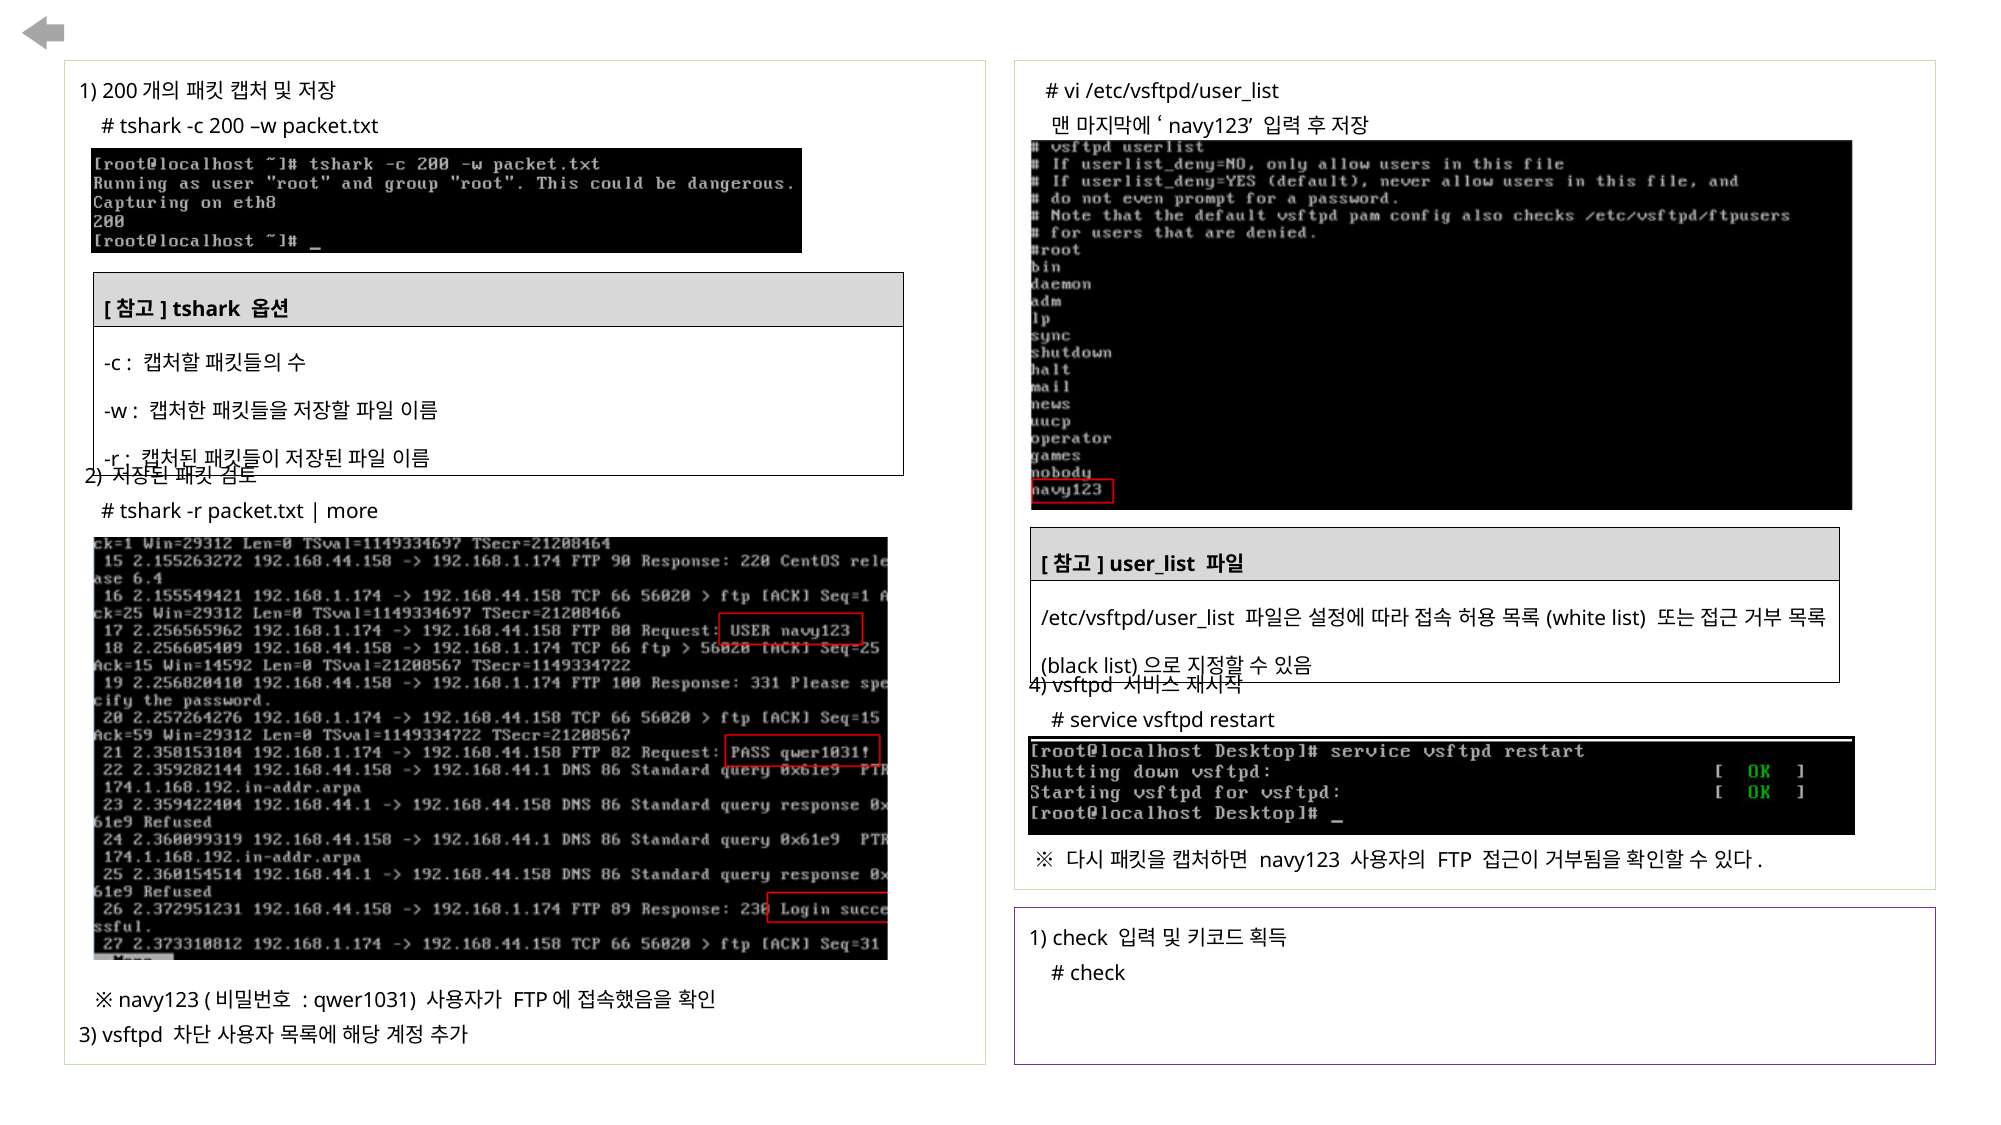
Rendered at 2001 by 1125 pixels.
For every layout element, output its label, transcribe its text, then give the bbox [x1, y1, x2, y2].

text_box 1) check 입력 및 키코드 획득 # check [1014, 907, 1936, 1065]
picture [1030, 739, 1852, 832]
table_header [참고] tshark 옵션 [94, 273, 903, 326]
table_cell /etc/vsftpd/user_list 파일은 설정에 따라 접속 허용 목록(white list) 또는 접근 거부 목록(black list)으로 지정할 수 있음 [1031, 581, 1839, 682]
table_header [참고] user_list 파일 [1031, 528, 1839, 580]
picture [93, 151, 799, 250]
text_box [20, 13, 66, 52]
picture [1030, 140, 1857, 510]
text_box # vi /etc/vsftpd/user_list 맨 마지막에 ‘navy123’ 입력 후 저장 4) vsftpd 서비스 재시작 # service vsftpd restart ※ 다시 패킷을 캡처하면 navy123 사용자의 FTP 접근이 거부됨을 확인할 수 있다. [1014, 60, 1936, 890]
table_cell -c : 캡처할 패킷들의 수 -w : 캡처한 패킷들을 저장할 파일 이름 -r : 캡처된 패킷들이 저장된 파일 이름 [94, 327, 903, 475]
picture [93, 537, 888, 960]
text_box 1) 200개의 패킷 캡처 및 저장 # tshark -c 200 –w packet.txt 2) 저장된 패킷 검토 # tshark -r packet.txt | more ※ navy123 (비밀번호 : qwer1031) 사용자가 FTP에 접속했음을 확인 3) vsftpd 차단 사용자 목록에 해당 계정 추가 [64, 60, 986, 1065]
